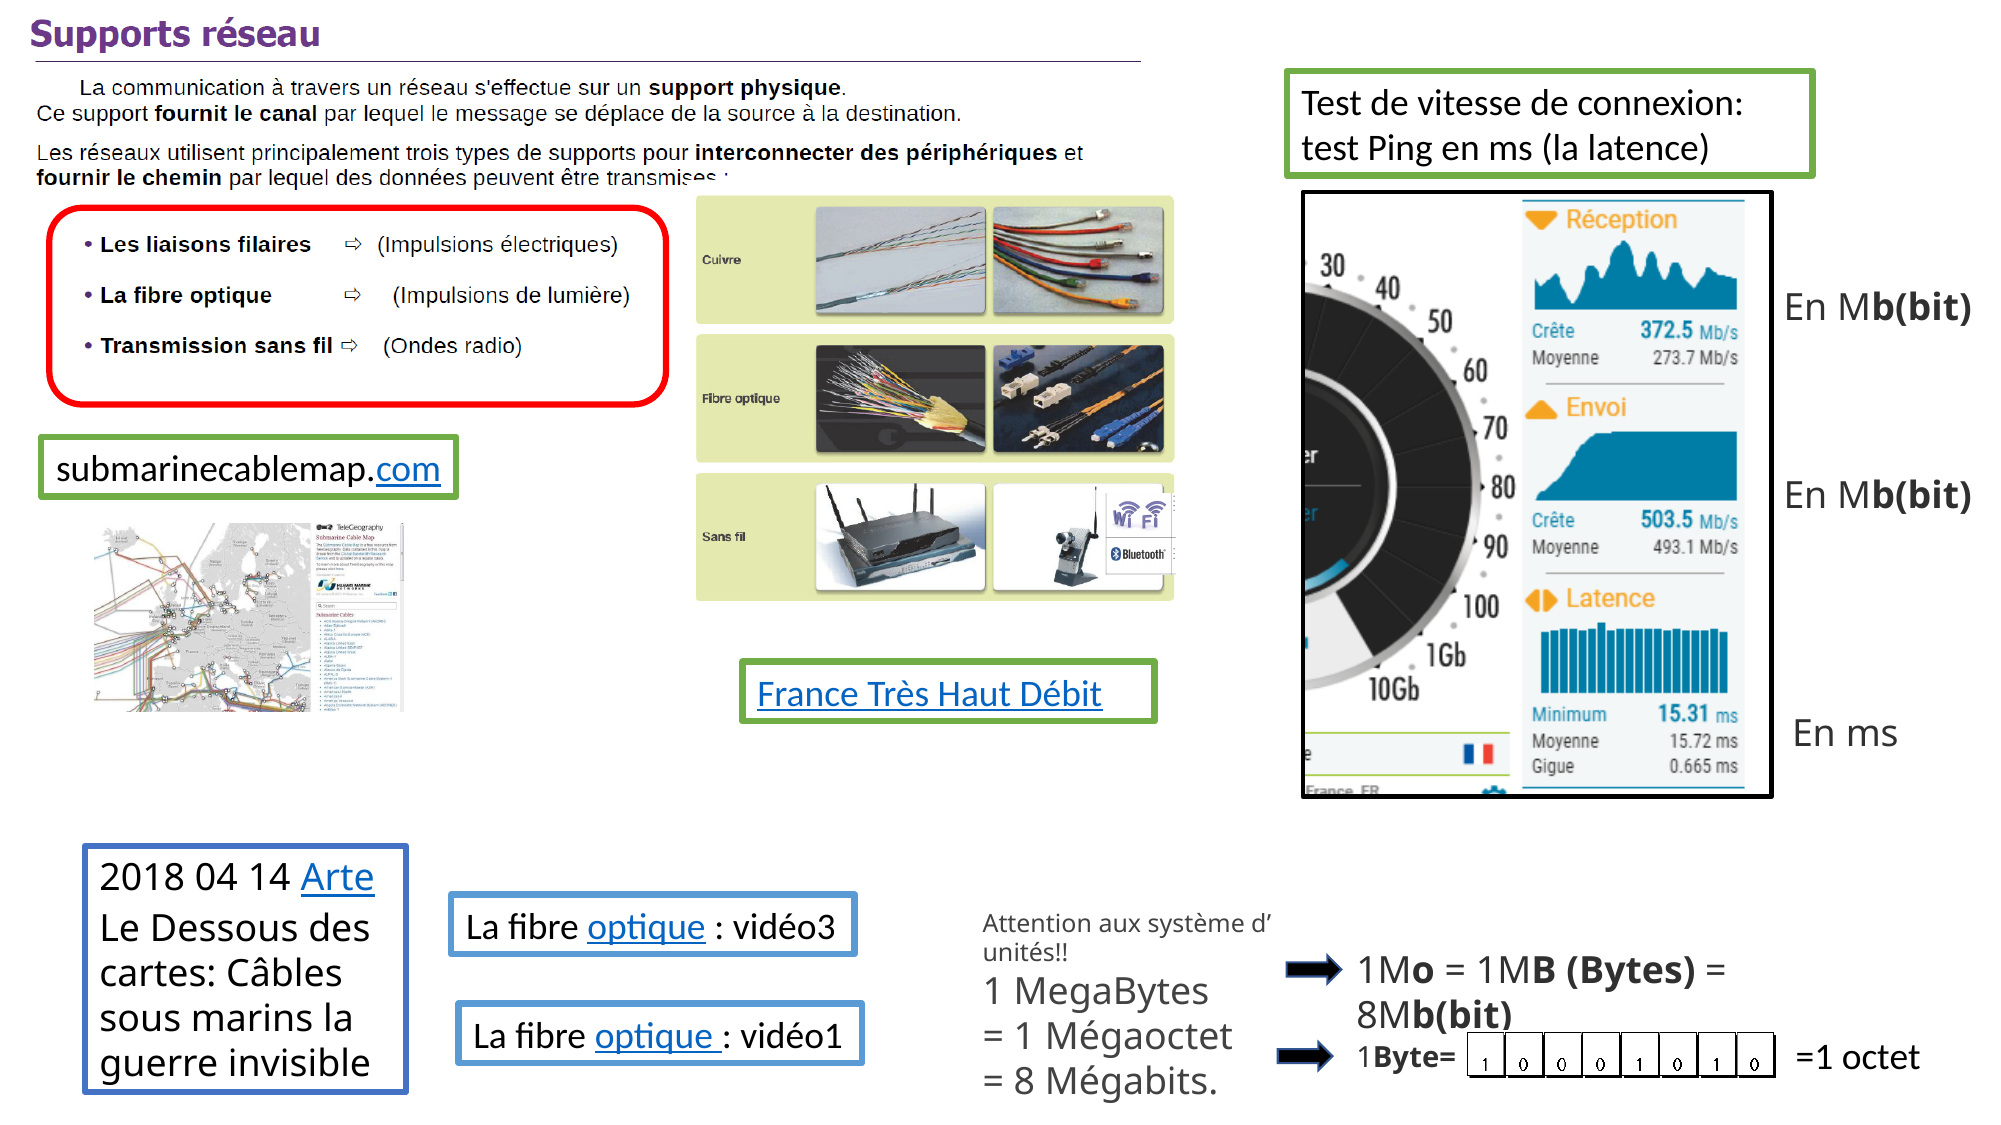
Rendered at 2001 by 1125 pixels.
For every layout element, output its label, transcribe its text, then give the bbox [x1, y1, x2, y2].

text_box 1Mo = 1MB (Bytes) = 8Mb(bit) [1341, 939, 1899, 1030]
text_box [1285, 952, 1343, 986]
text_box En Mb(bit) [1770, 463, 2000, 524]
text_box En Mb(bit) [1770, 275, 2000, 336]
picture [1305, 194, 1770, 795]
text_box La fibre optique : vidéo1 [458, 1003, 862, 1064]
text_box submarinecablemap.com [41, 436, 457, 497]
picture [15, 7, 1210, 613]
text_box =1 octet [1780, 1024, 1975, 1084]
picture [94, 523, 404, 712]
text_box 1Byte= [1341, 1030, 1455, 1081]
text_box En ms [1777, 701, 2000, 762]
text_box France Très Haut Débit [742, 661, 1155, 722]
picture [1455, 1030, 1793, 1081]
text_box 2018 04 14 Arte Le Dessous des cartes: Câbles sous marins la guerre invisible [84, 845, 406, 1092]
text_box La fibre optique : vidéo3 [451, 894, 855, 955]
text_box Test de vitesse de connexion: test Ping en ms (la latence) [1286, 70, 1813, 176]
text_box [1276, 1039, 1334, 1073]
text_box Attention aux système d’ unités!! 1 MegaBytes = 1 Mégaoctet = 8 Mégabits. [967, 899, 1371, 1110]
